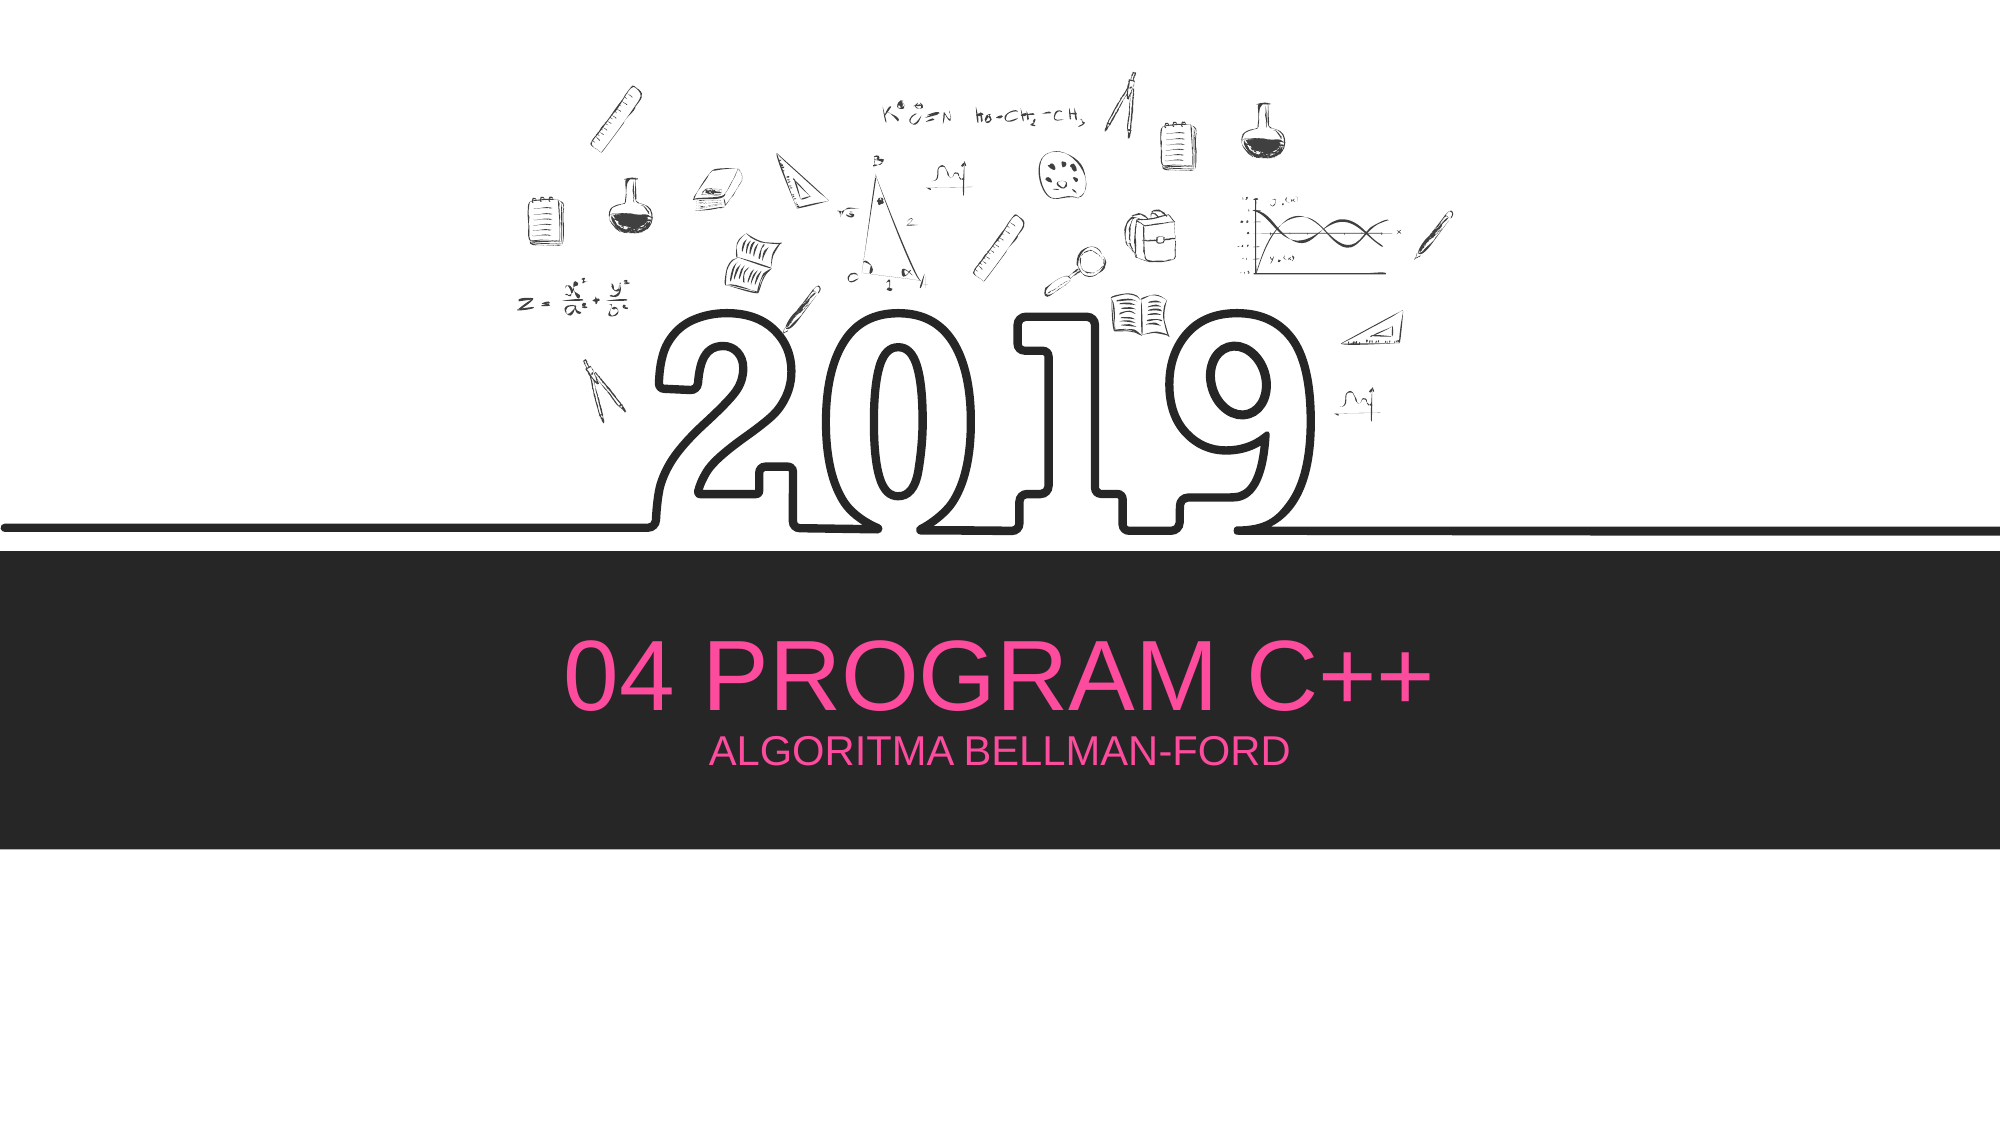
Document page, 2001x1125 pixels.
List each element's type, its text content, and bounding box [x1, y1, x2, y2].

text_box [769, 158, 836, 196]
text_box [1210, 346, 1267, 415]
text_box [1428, 204, 1439, 267]
text_box [0, 550, 2000, 602]
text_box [796, 279, 806, 342]
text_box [1339, 308, 1405, 346]
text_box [1038, 149, 1088, 200]
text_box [608, 177, 654, 234]
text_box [1241, 102, 1286, 159]
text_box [1111, 70, 1139, 137]
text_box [925, 159, 975, 198]
text_box [0, 308, 2000, 536]
text_box ALGORITMA BELLMAN-FORD [0, 716, 2000, 781]
text_box [0, 781, 2000, 850]
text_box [715, 235, 789, 290]
text_box 04 PROGRAM C++ [0, 602, 2000, 716]
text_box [1058, 238, 1088, 310]
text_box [1237, 196, 1402, 275]
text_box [580, 110, 655, 128]
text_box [1124, 209, 1177, 263]
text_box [585, 355, 613, 423]
text_box [869, 343, 927, 501]
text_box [527, 195, 565, 246]
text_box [882, 100, 1085, 127]
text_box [1160, 120, 1198, 171]
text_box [692, 166, 743, 211]
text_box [835, 157, 937, 290]
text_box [517, 277, 631, 317]
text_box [1332, 385, 1383, 423]
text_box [1104, 288, 1178, 342]
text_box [962, 239, 1038, 257]
